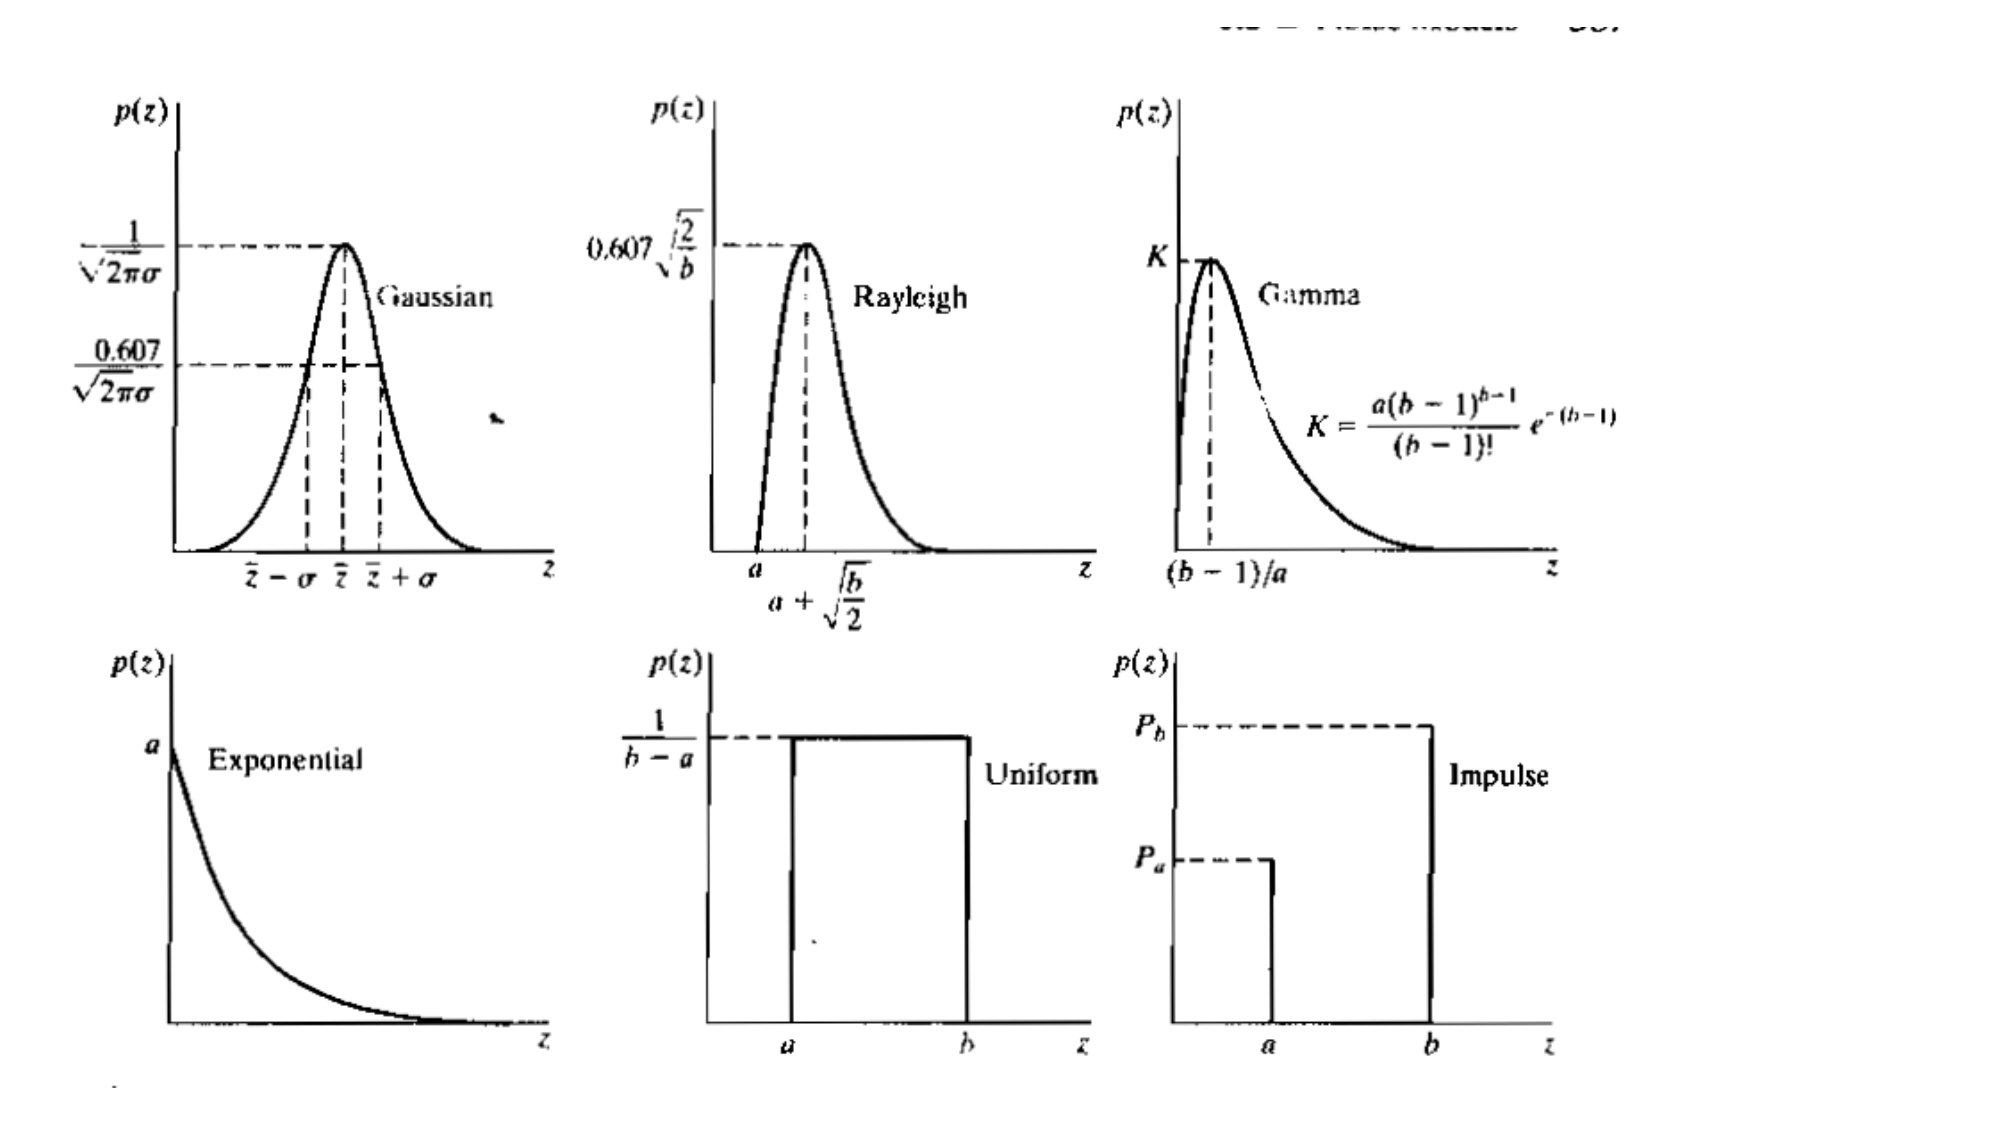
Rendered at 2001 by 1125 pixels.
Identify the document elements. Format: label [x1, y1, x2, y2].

list [68, 27, 1757, 1089]
